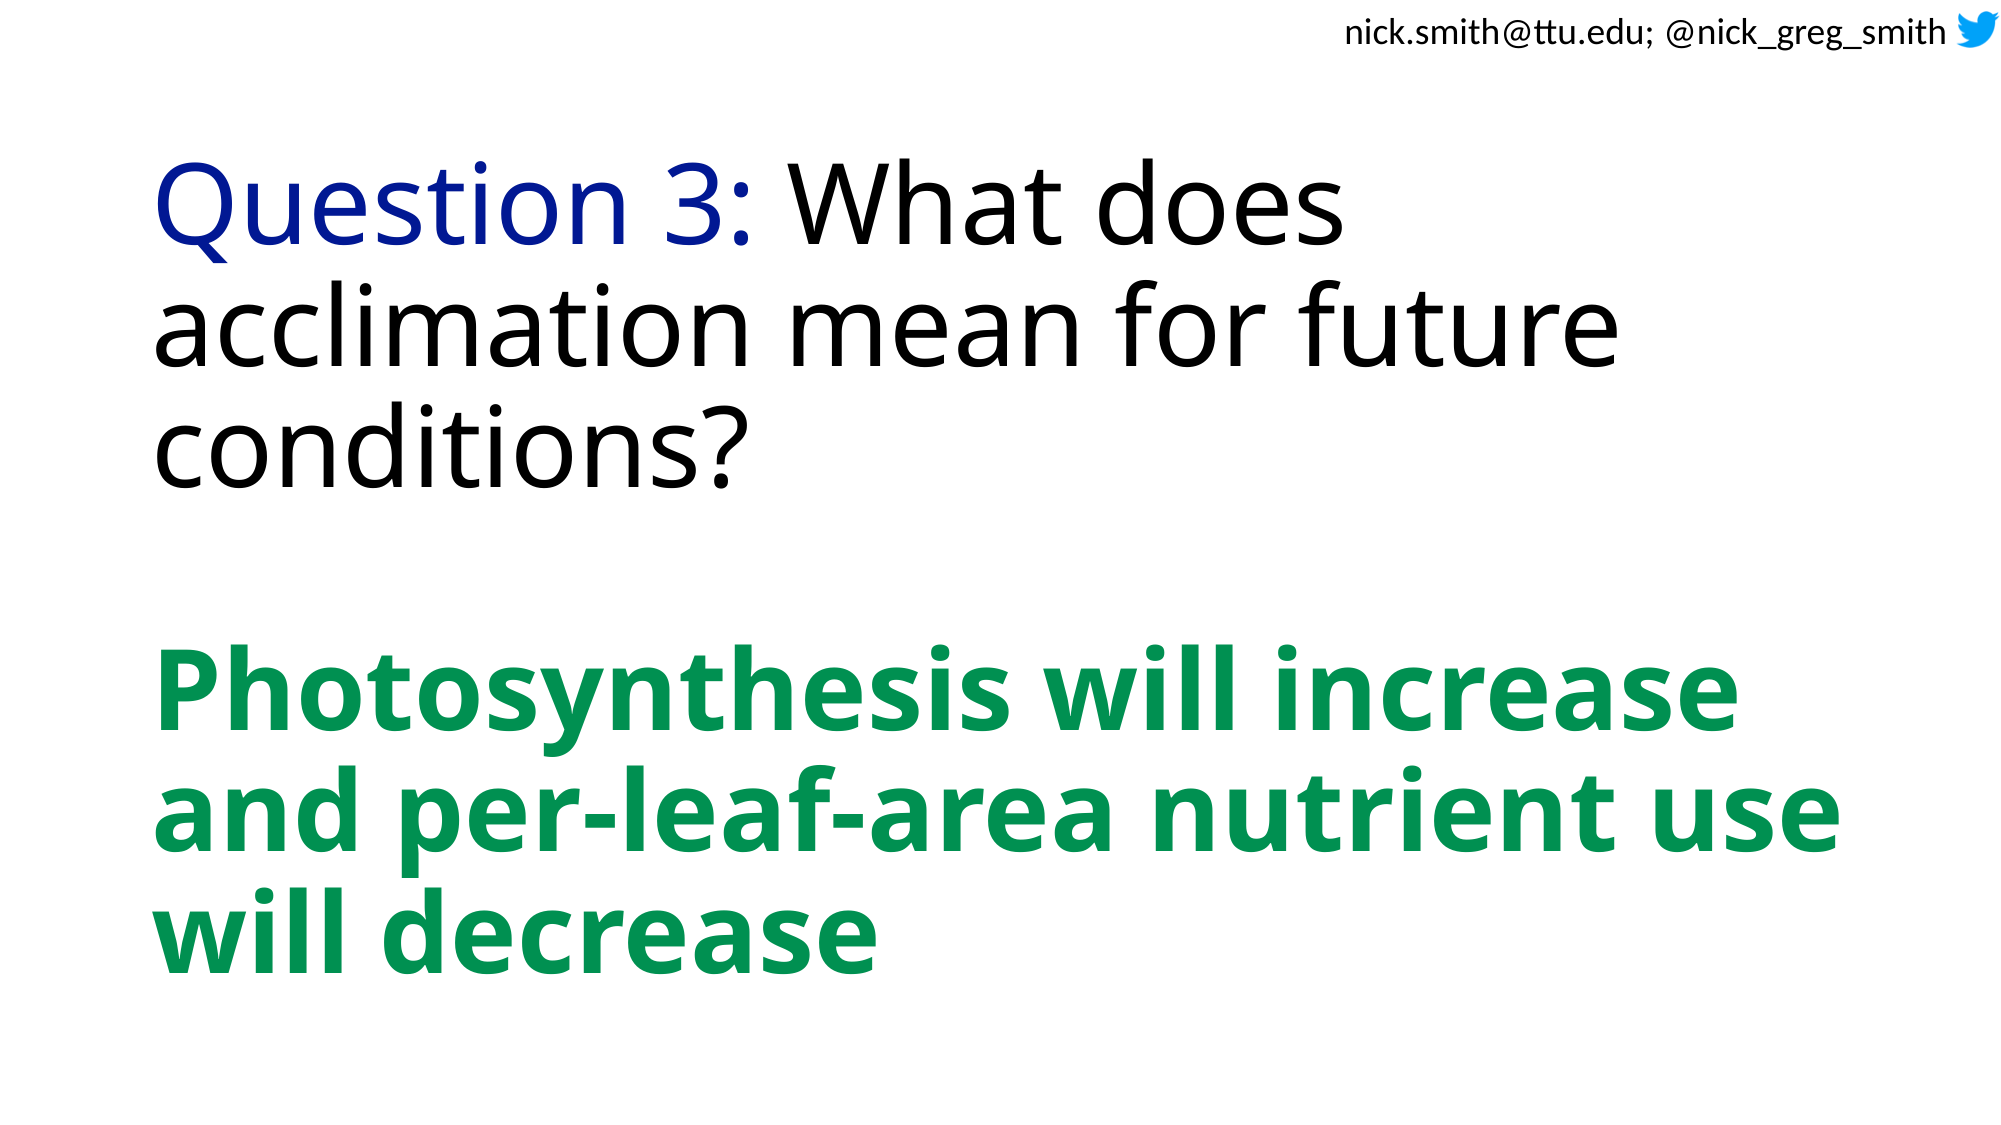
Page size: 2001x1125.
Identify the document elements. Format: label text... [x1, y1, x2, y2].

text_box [1325, 0, 2000, 60]
title Question 3: What does acclimation mean for future conditions? Photosynthesis will increase and per-leaf-area nutrient use will decrease [136, 280, 1862, 1006]
